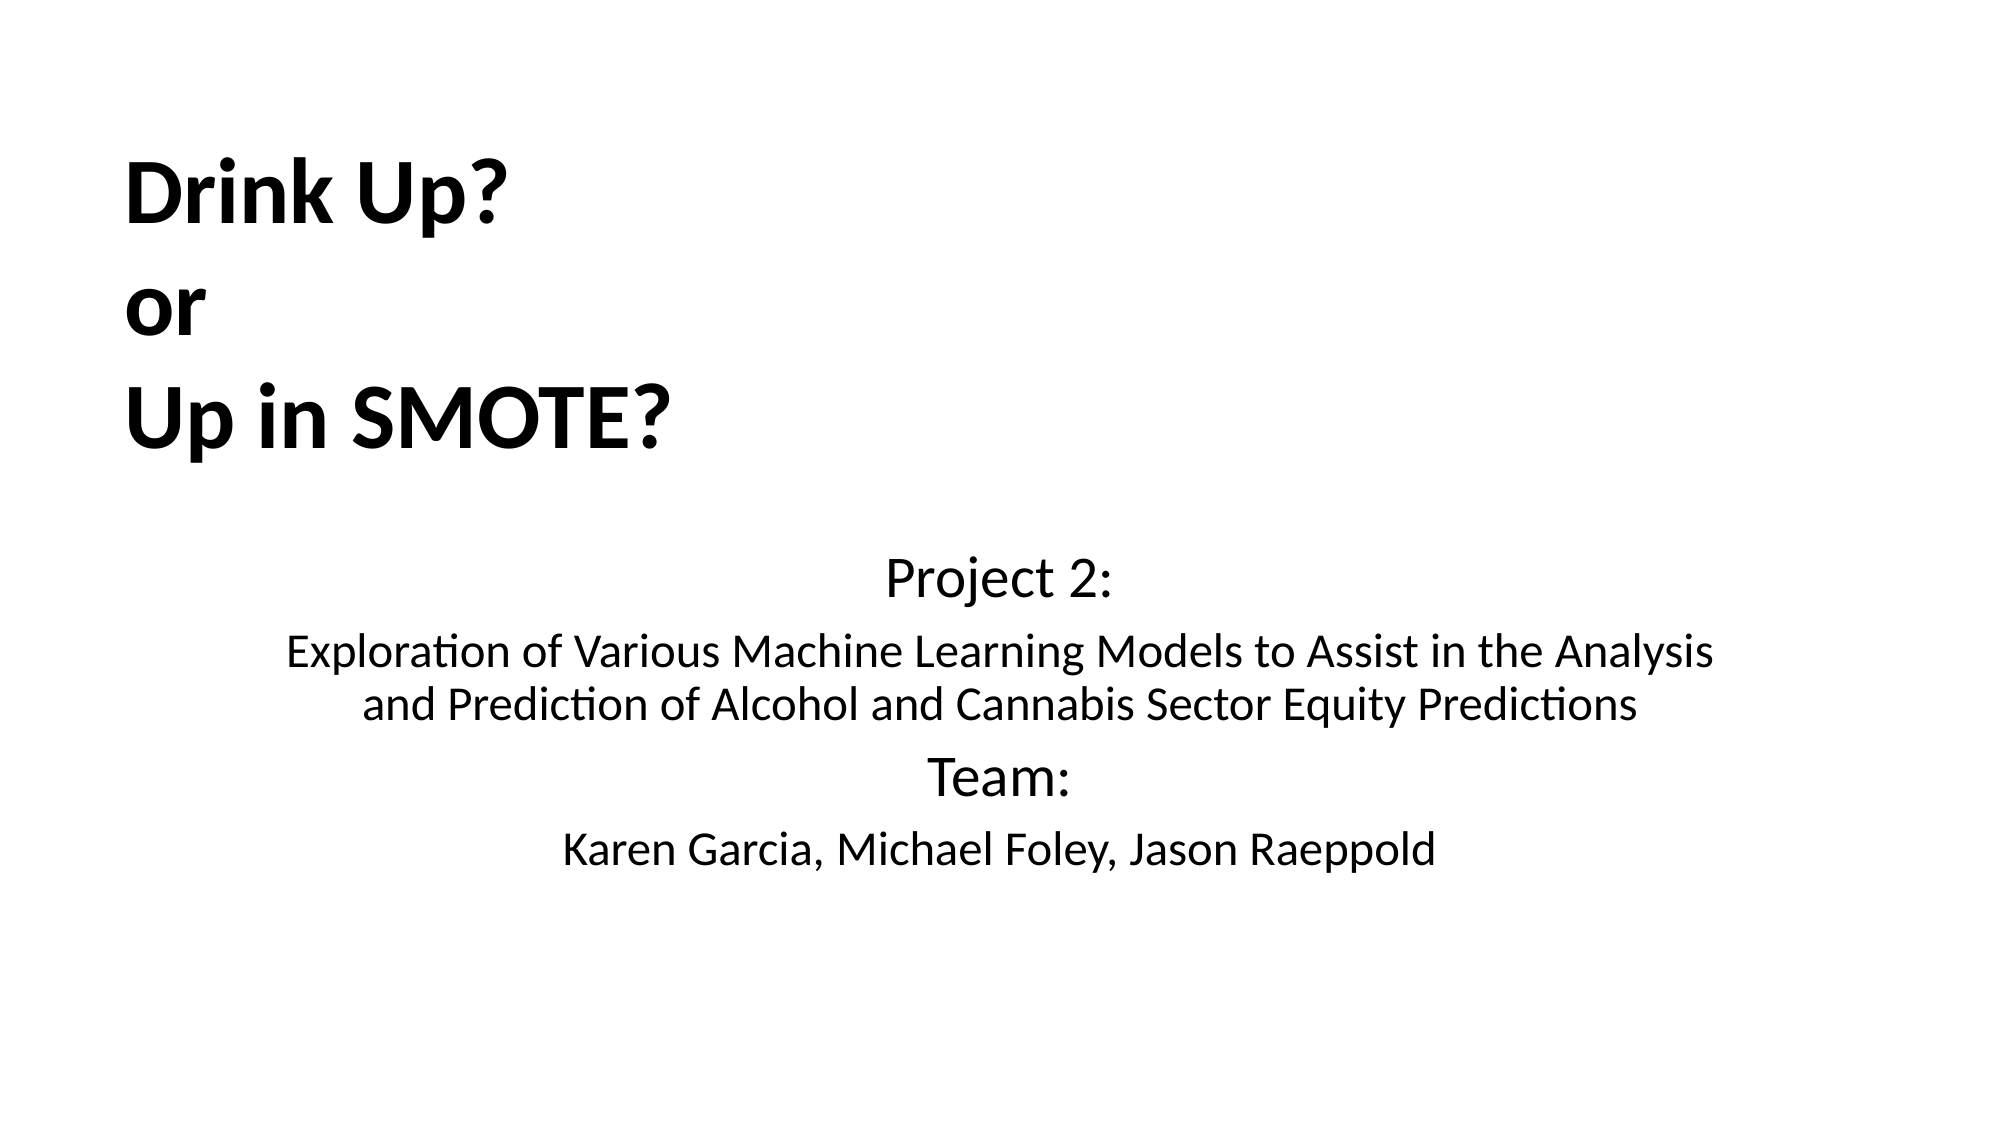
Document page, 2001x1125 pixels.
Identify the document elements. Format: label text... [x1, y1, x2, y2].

title Drink Up? or Up in SMOTE? [116, 82, 1618, 475]
subtitle Project 2: Exploration of Various Machine Learning Models to Assist in the Analysis and Prediction of Alcohol and Cannabis Sector Equity Predictions Team: Karen Garcia, Michael Foley, Jason Raeppold [267, 465, 1732, 903]
